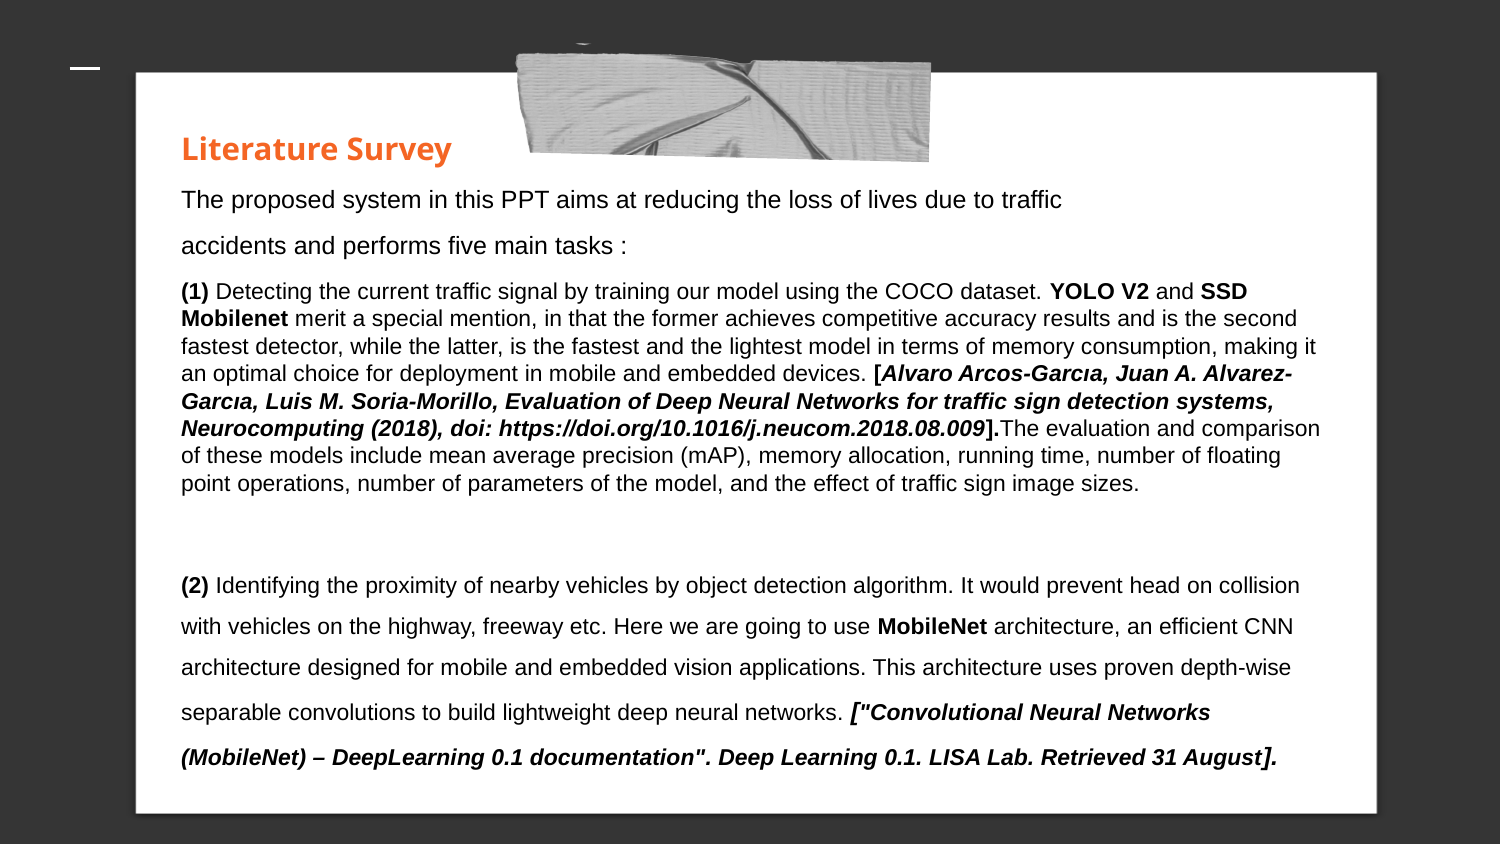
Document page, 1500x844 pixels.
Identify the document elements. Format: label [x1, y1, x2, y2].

picture [322, 18, 931, 156]
text_box [85, 41, 1428, 844]
